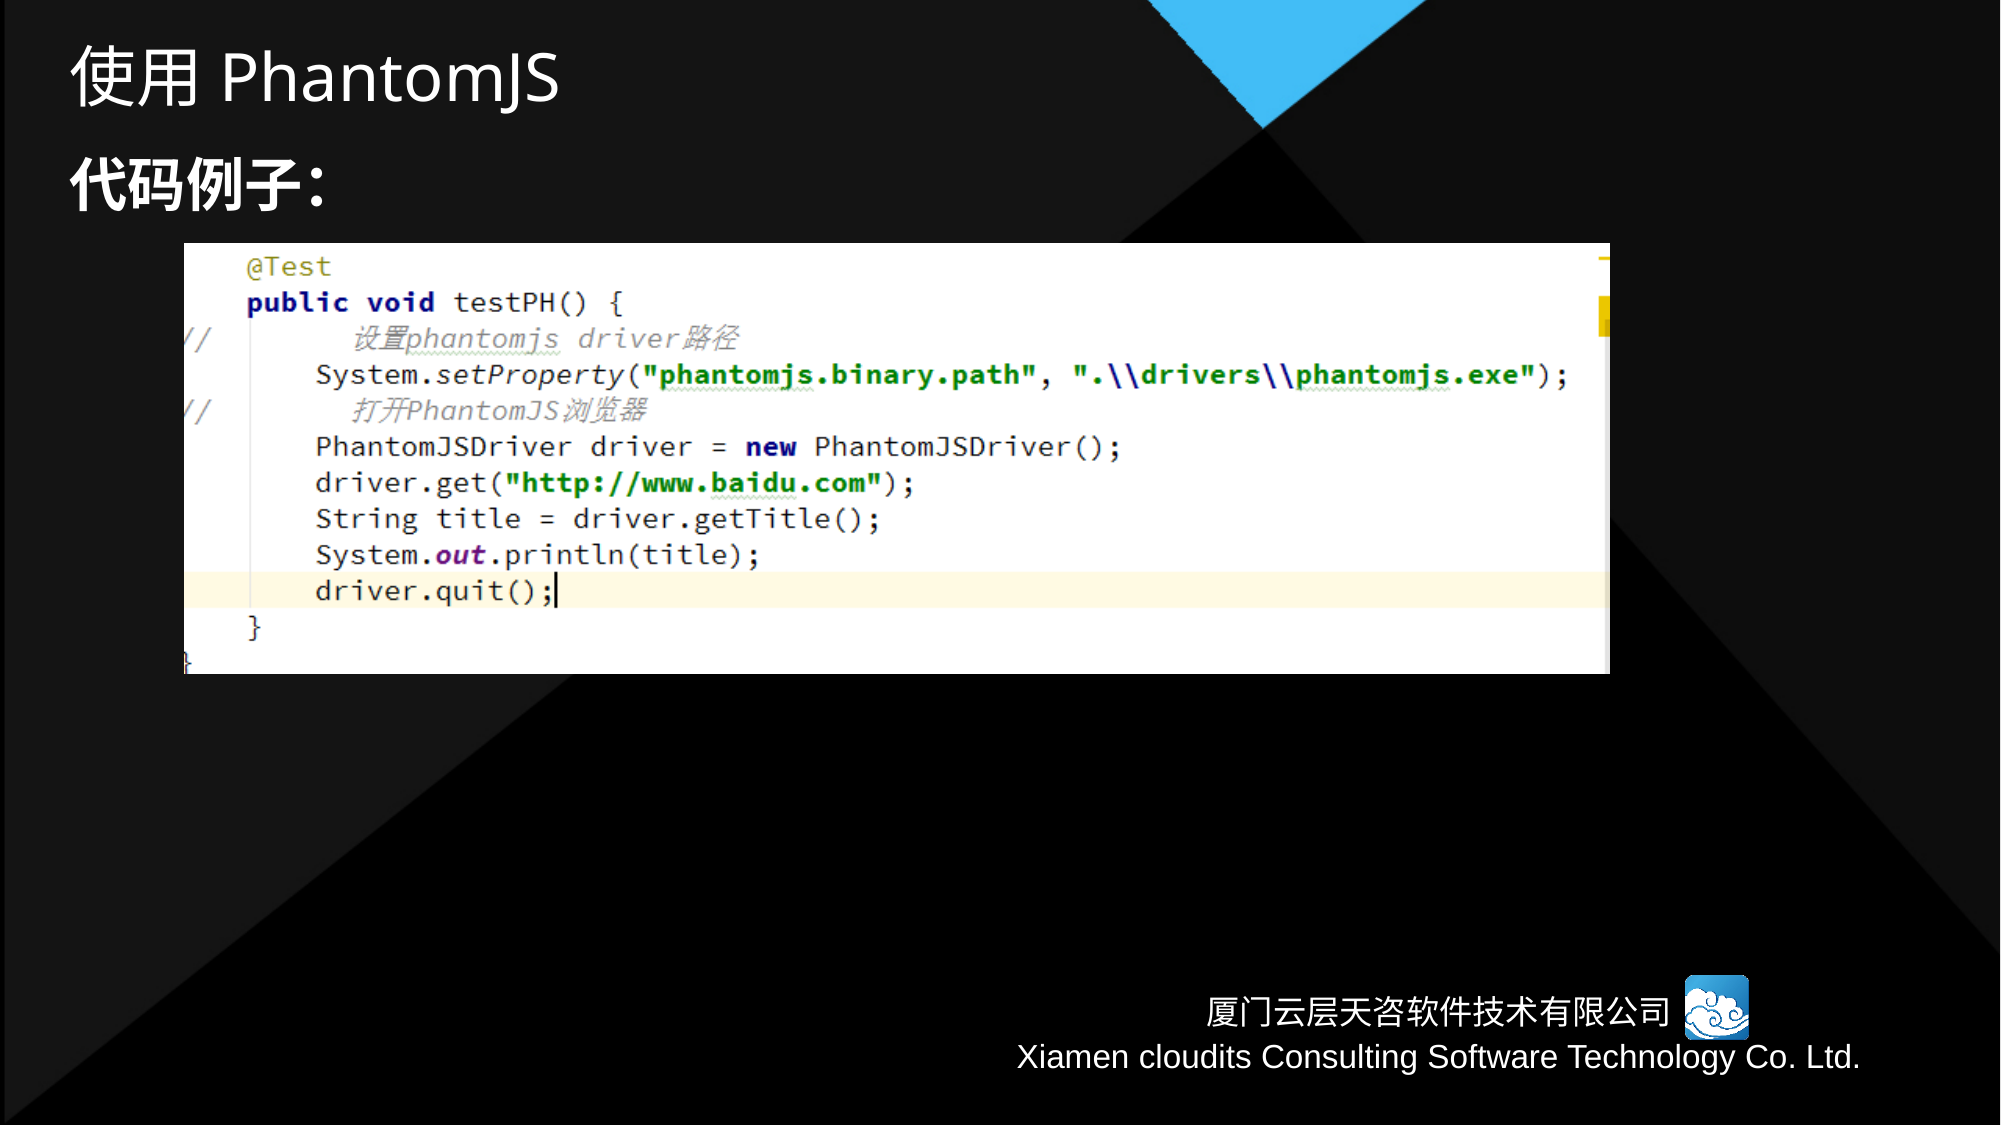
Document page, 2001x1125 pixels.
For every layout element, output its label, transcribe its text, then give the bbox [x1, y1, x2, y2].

title 使用PhantomJS [55, 36, 1827, 126]
picture [0, 0, 2001, 1125]
list 代码例子： [55, 149, 1780, 863]
